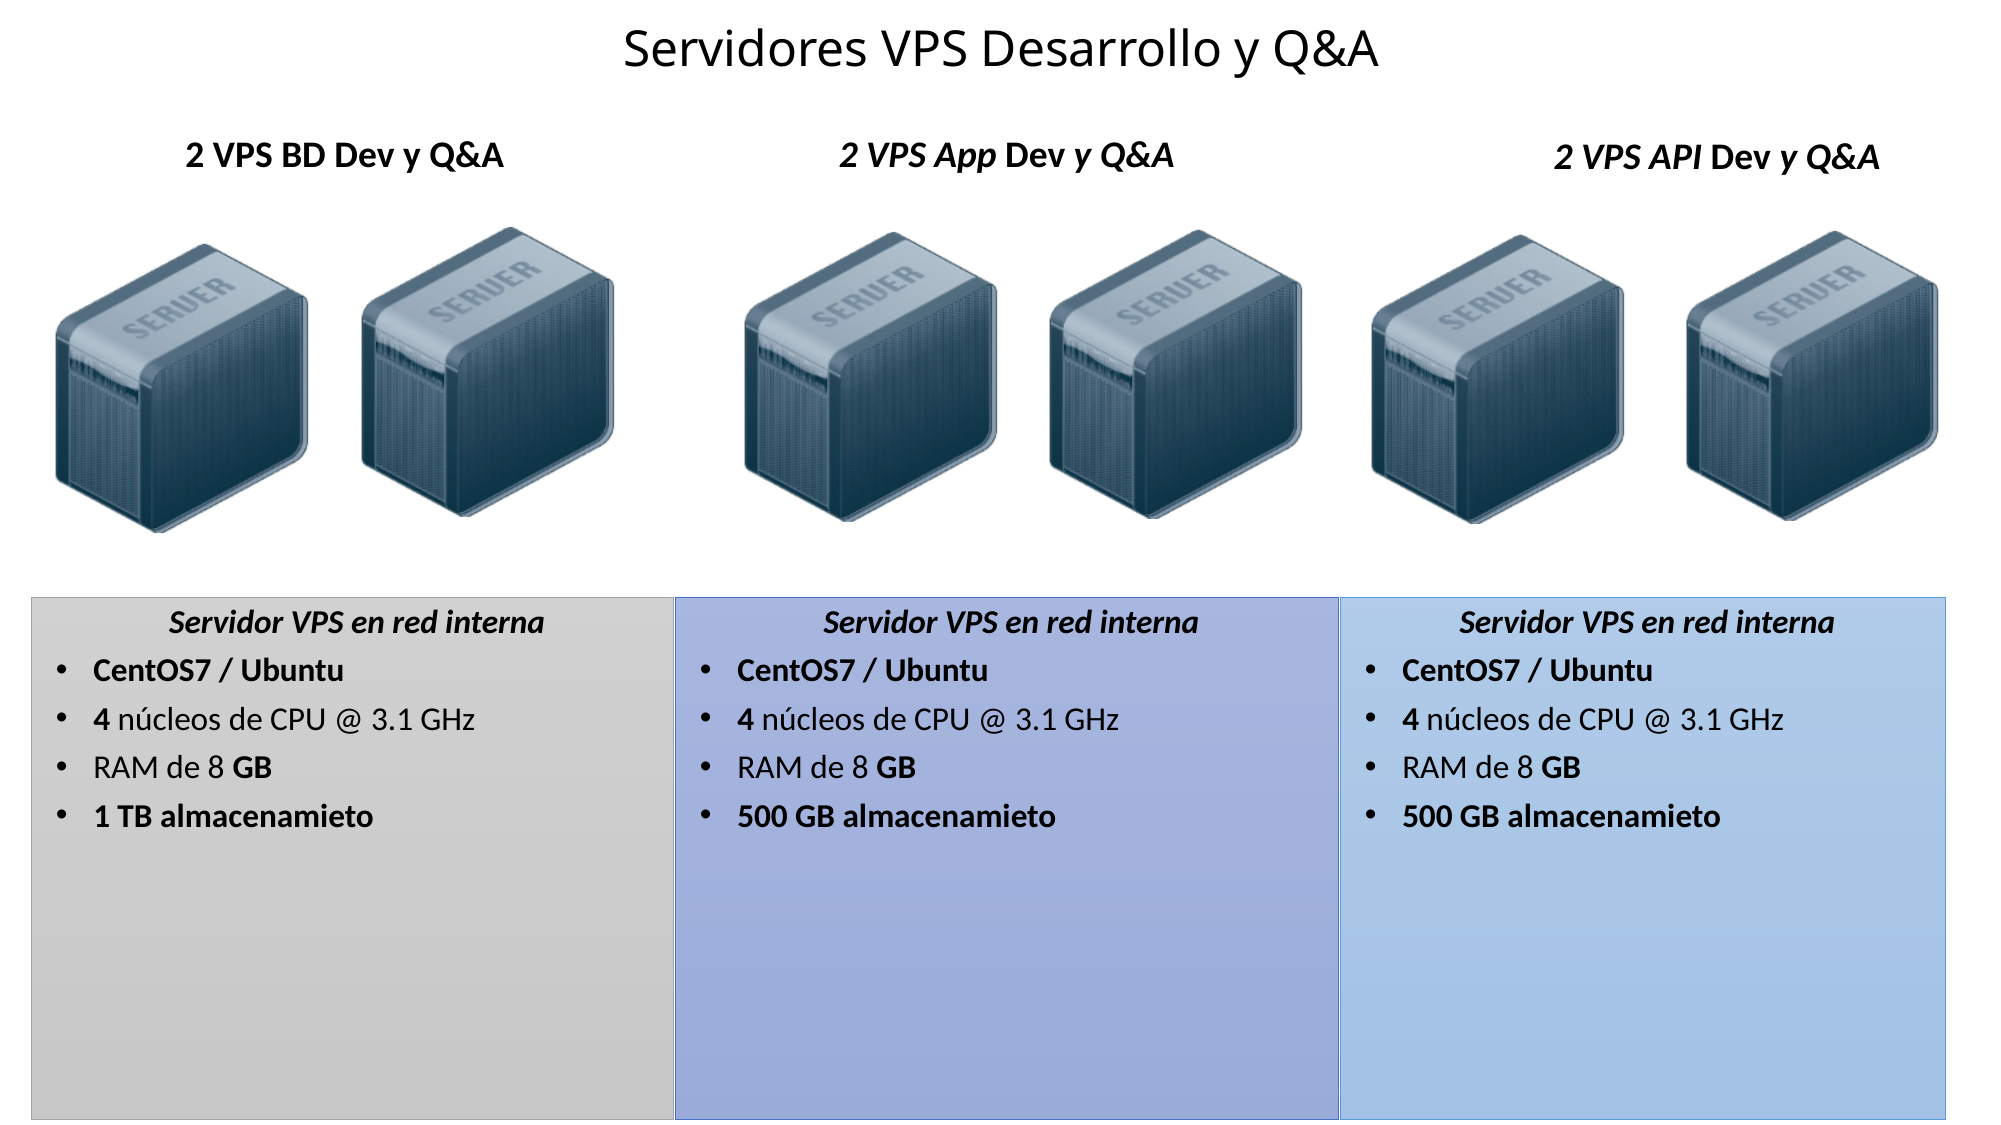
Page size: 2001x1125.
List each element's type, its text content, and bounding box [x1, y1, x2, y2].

text_box 2 VPS BD Dev y Q&A [170, 127, 520, 184]
text_box Servidor VPS en red interna CentOS7 / Ubuntu 4 núcleos de CPU @ 3.1 GHz RAM de 8 GB 500 GB almacenamieto [1340, 597, 1946, 1120]
text_box 2 VPS API Dev y Q&A [1538, 129, 1896, 185]
text_box Servidor VPS en red interna CentOS7 / Ubuntu 4 núcleos de CPU @ 3.1 GHz RAM de 8 GB 500 GB almacenamieto [675, 597, 1339, 1120]
title Servidores VPS Desarrollo y Q&A [138, 15, 1864, 86]
text_box Servidor VPS en red interna CentOS7 / Ubuntu 4 núcleos de CPU @ 3.1 GHz RAM de 8 GB 1 TB almacenamieto [31, 597, 674, 1120]
picture [12, 186, 658, 574]
text_box 2 VPS App Dev y Q&A [823, 127, 1190, 184]
picture [701, 189, 1982, 566]
